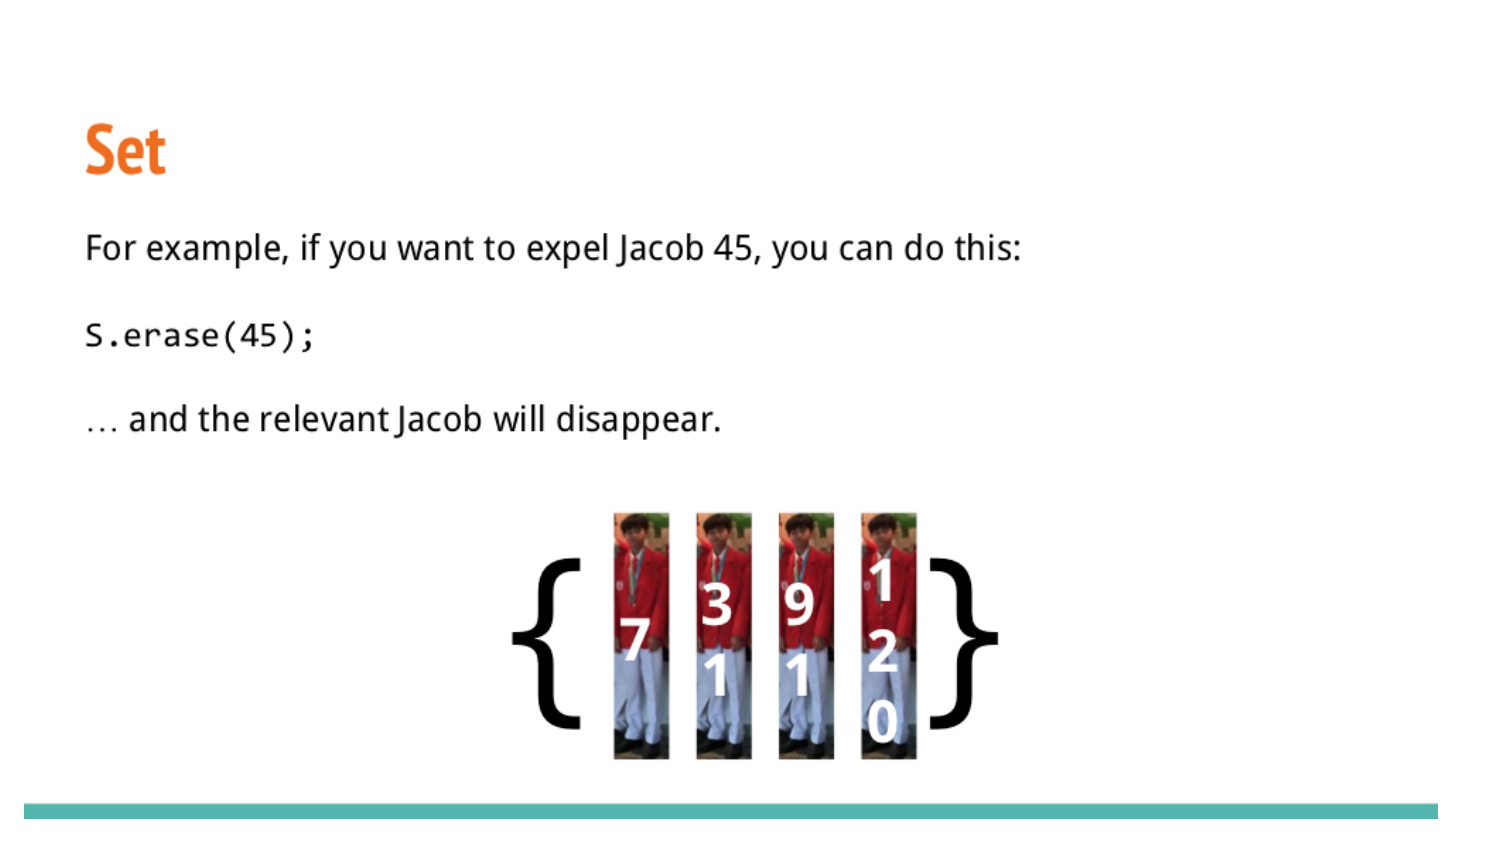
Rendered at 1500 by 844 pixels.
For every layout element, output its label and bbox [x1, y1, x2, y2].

picture [24, 24, 1438, 819]
